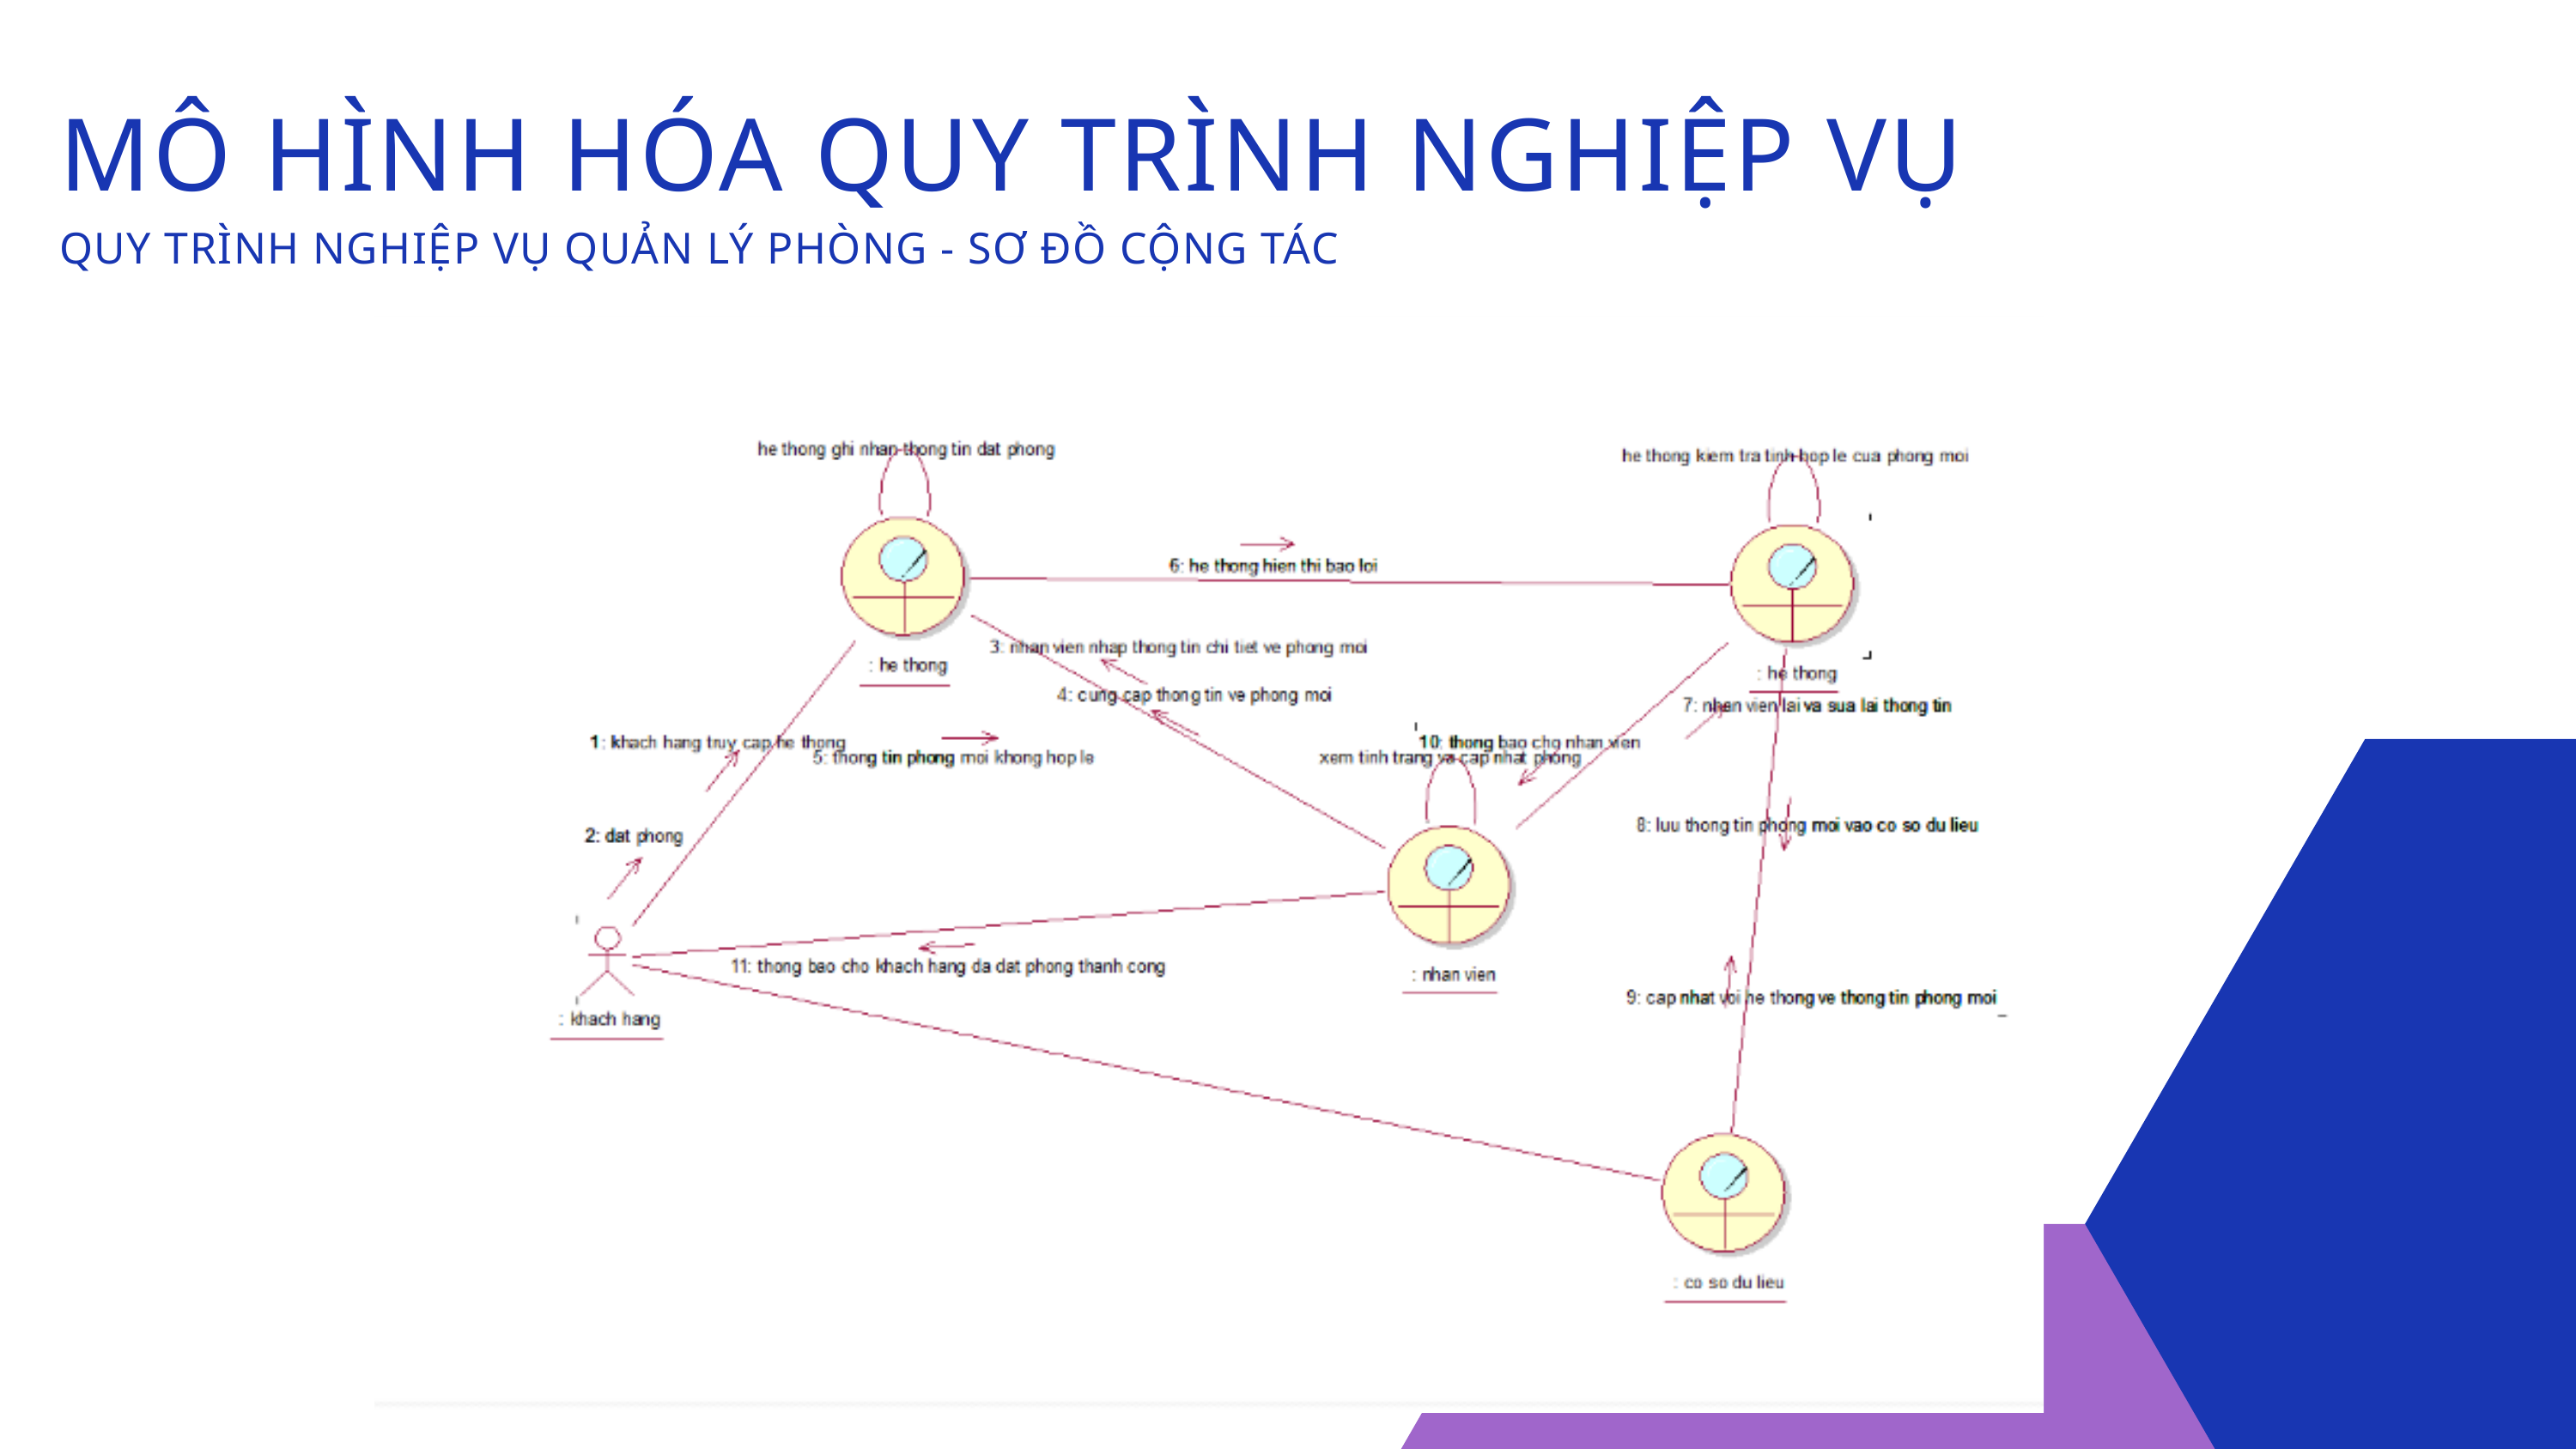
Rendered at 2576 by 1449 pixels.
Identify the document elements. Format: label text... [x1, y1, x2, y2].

text_box MÔ HÌNH HÓA QUY TRÌNH NGHIỆP VỤ QUY TRÌNH NGHIỆP VỤ QUẢN LÝ PHÒNG - SƠ ĐỒ CỘNG TÁC [59, 66, 2359, 273]
text_box [374, 315, 2044, 1414]
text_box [2084, 738, 2576, 1449]
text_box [1250, 1223, 2080, 1449]
